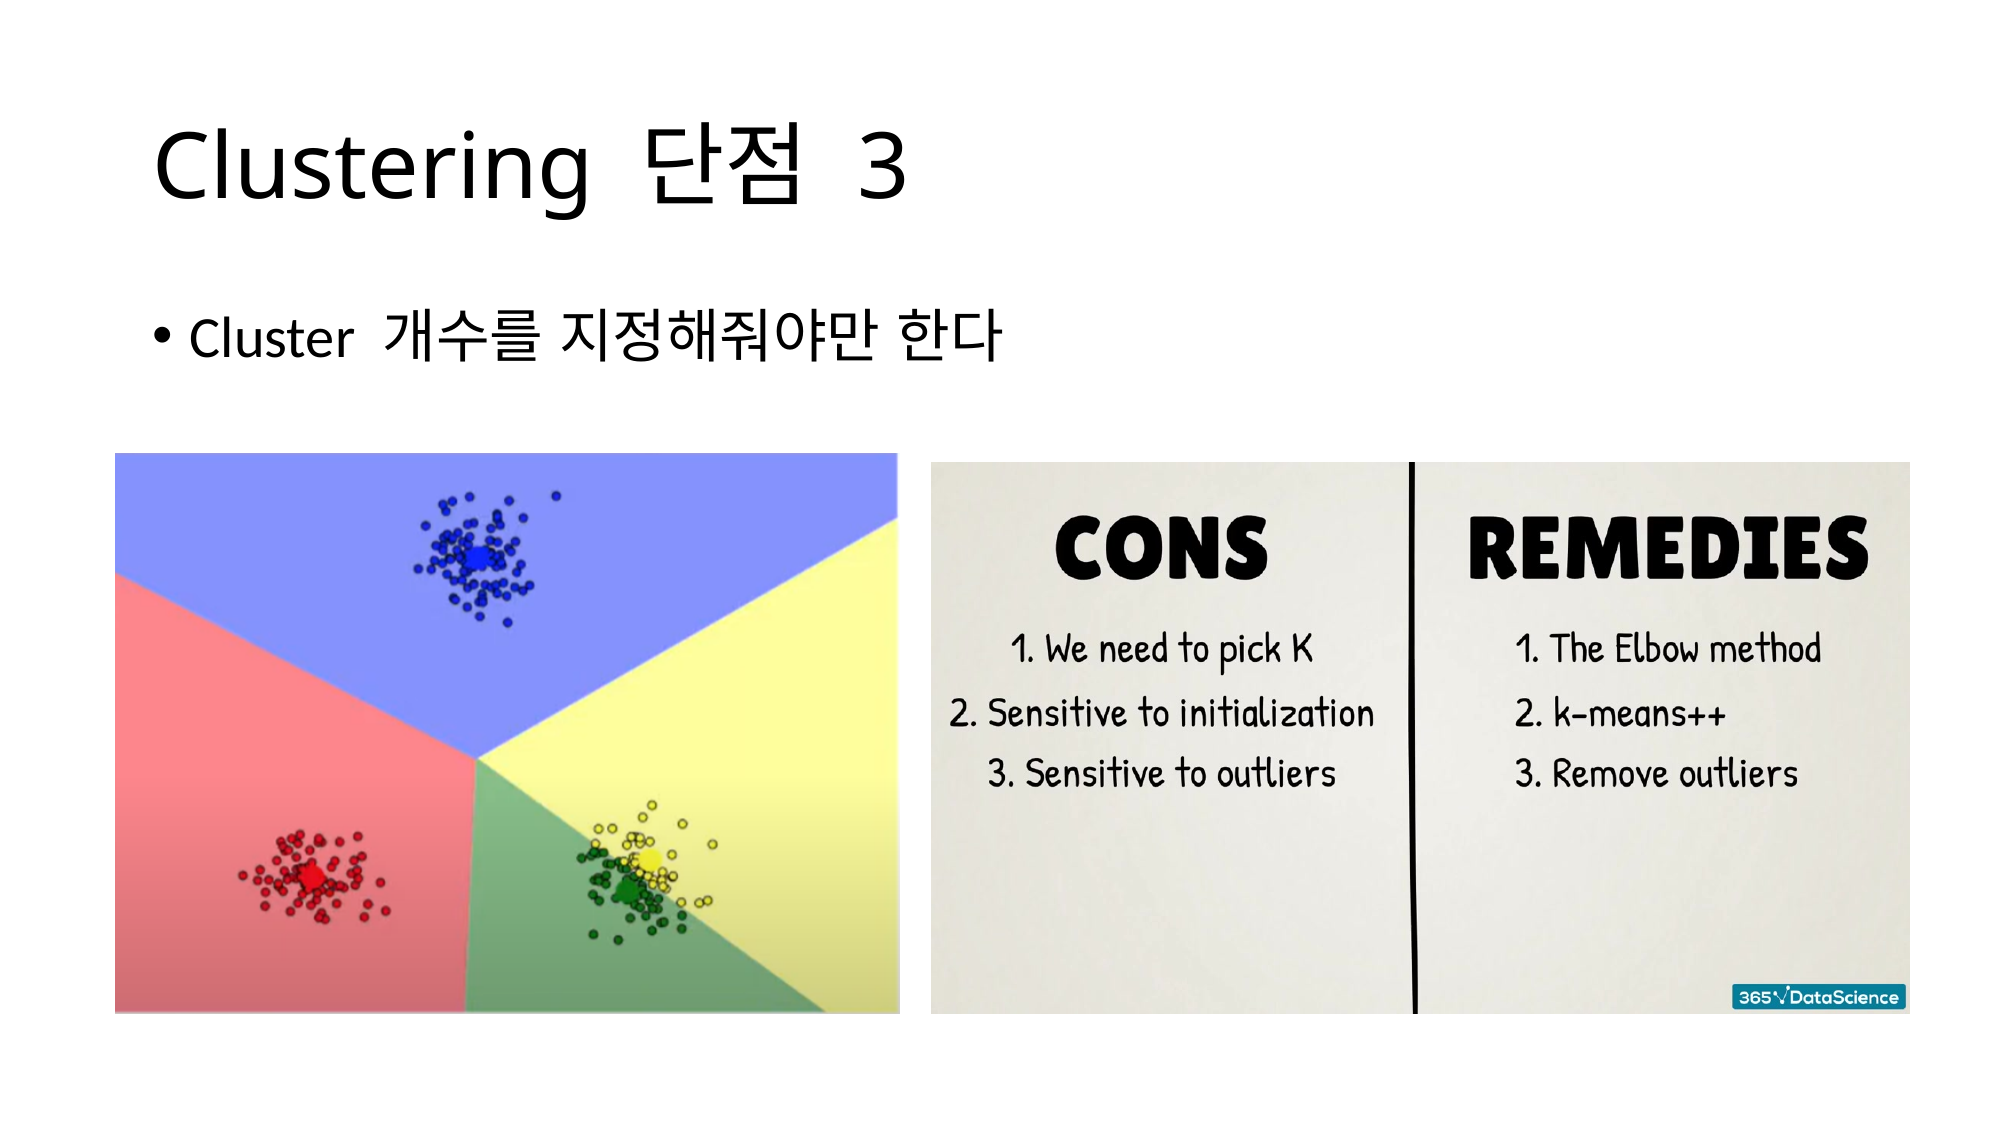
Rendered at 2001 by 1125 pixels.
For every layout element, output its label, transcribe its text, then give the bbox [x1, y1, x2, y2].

picture [930, 462, 1911, 1014]
title Clustering 단점 3 [137, 59, 1863, 278]
picture [115, 452, 901, 1014]
list Cluster 개수를 지정해줘야만 한다 [137, 299, 1863, 1014]
